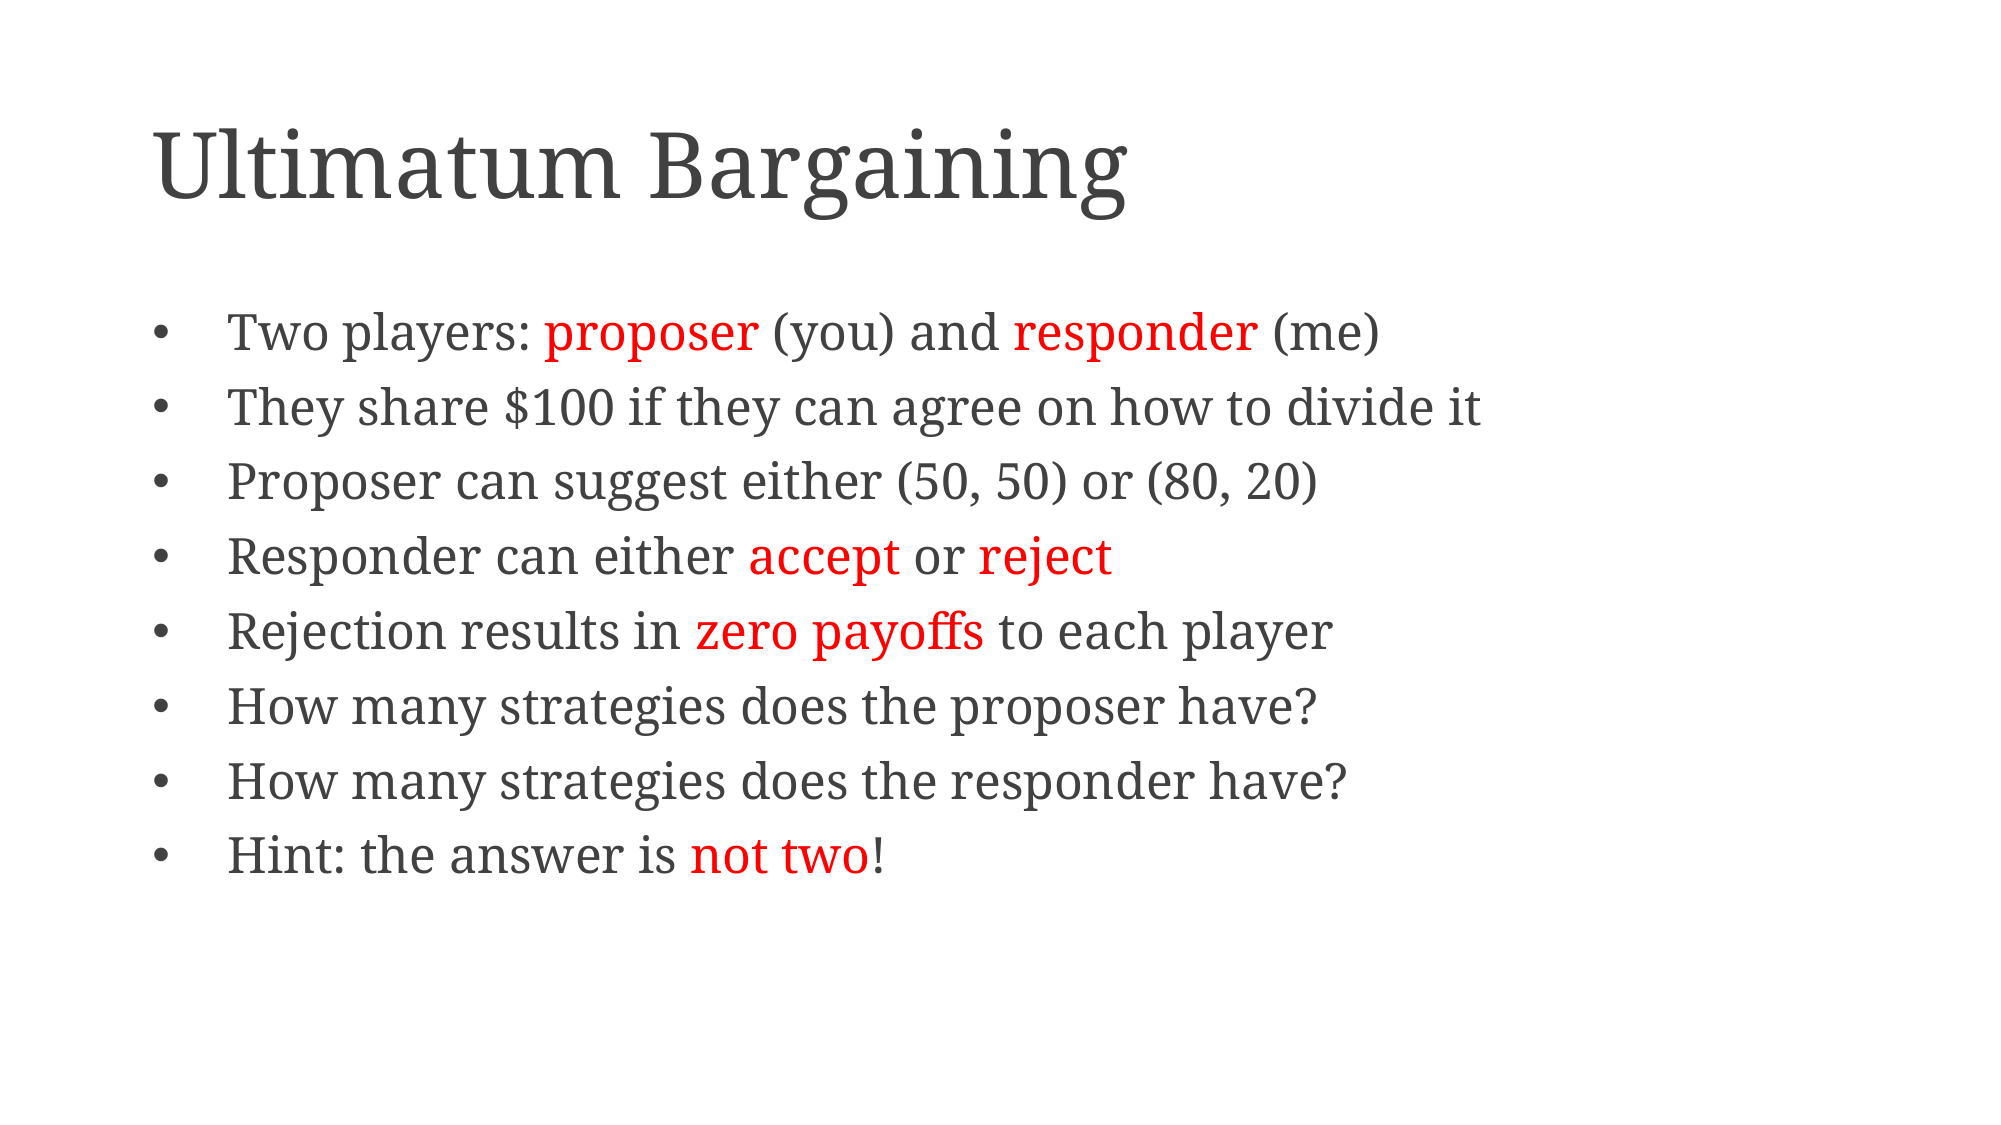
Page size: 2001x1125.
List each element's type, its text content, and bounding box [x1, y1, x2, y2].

list Two players: proposer (you) and responder (me) They share $100 if they can agree on how to divide it Proposer can suggest either (50, 50) or (80, 20) Responder can either accept or reject Rejection results in zero payoffs to each player How many strategies does the proposer have? How many strategies does the responder have? Hint: the answer is not two! [137, 299, 1863, 1014]
title Ultimatum Bargaining [137, 59, 1863, 278]
